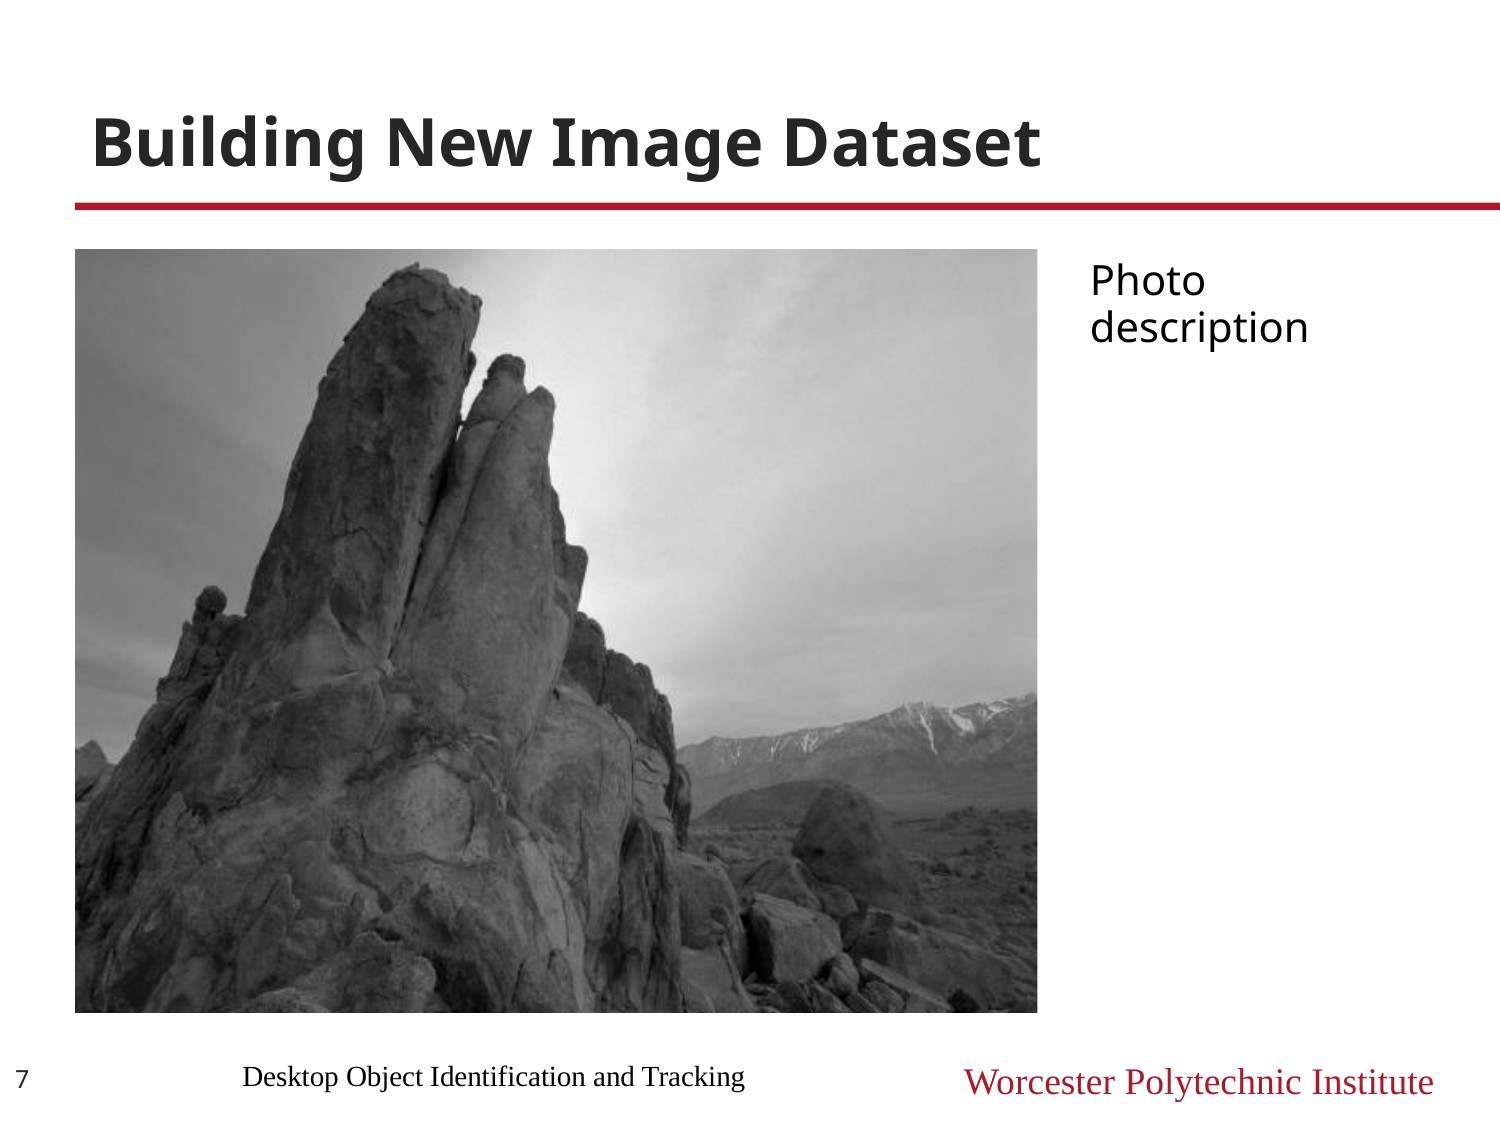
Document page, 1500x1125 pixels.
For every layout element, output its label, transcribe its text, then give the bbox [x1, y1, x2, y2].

slide_number 7 [0, 1047, 75, 1113]
title Building New Image Dataset [75, 56, 1425, 188]
list Photo description [1074, 249, 1425, 1013]
picture [74, 249, 1039, 1014]
footer Desktop Object Identification and Tracking [75, 1050, 913, 1100]
